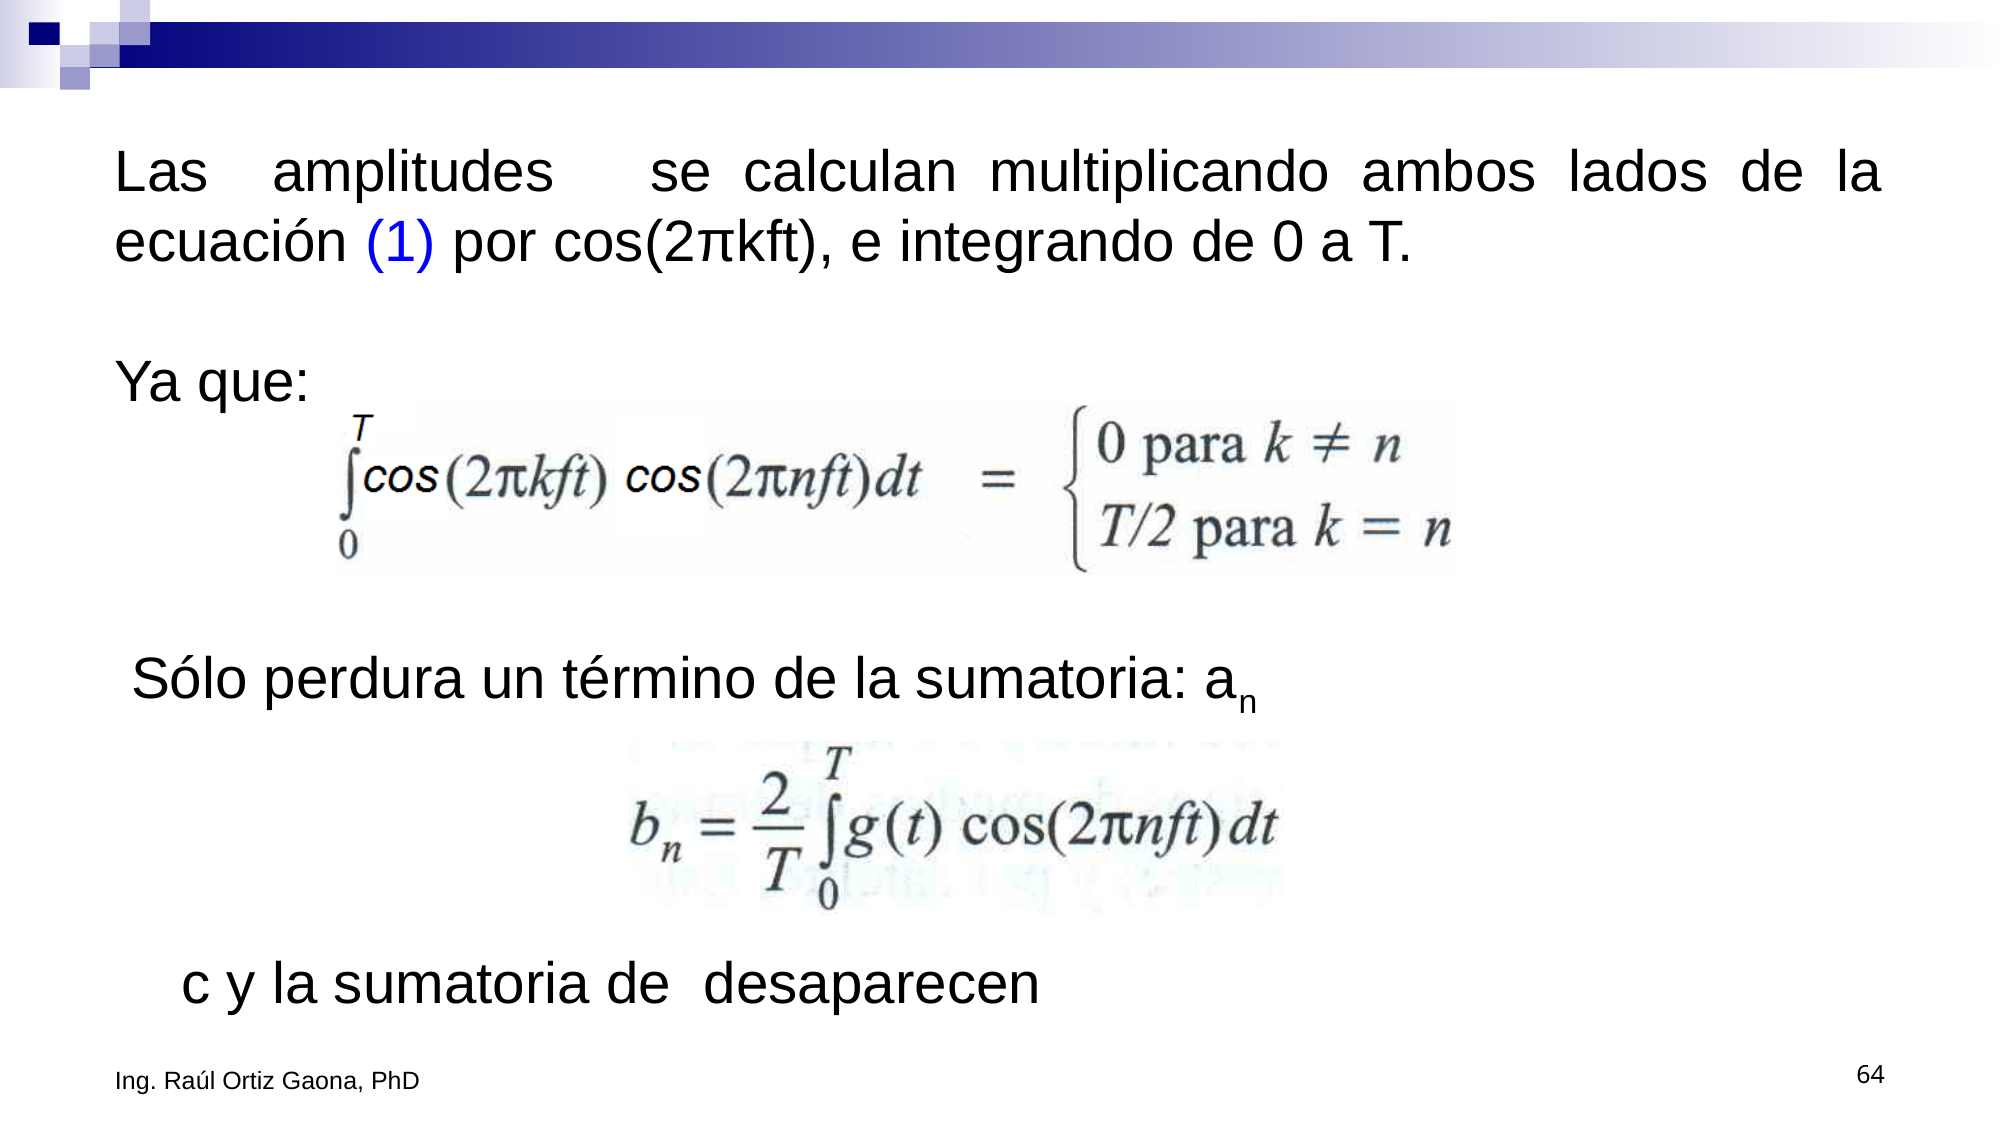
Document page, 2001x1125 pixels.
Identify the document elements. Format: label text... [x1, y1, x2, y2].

picture [338, 399, 1457, 575]
slide_number Ing. Raúl Ortiz Gaona, PhD [99, 1024, 567, 1103]
picture [627, 741, 1284, 916]
text_box Sólo perdura un término de la sumatoria: an [116, 633, 1273, 728]
slide_number 64 [1433, 1025, 1900, 1100]
